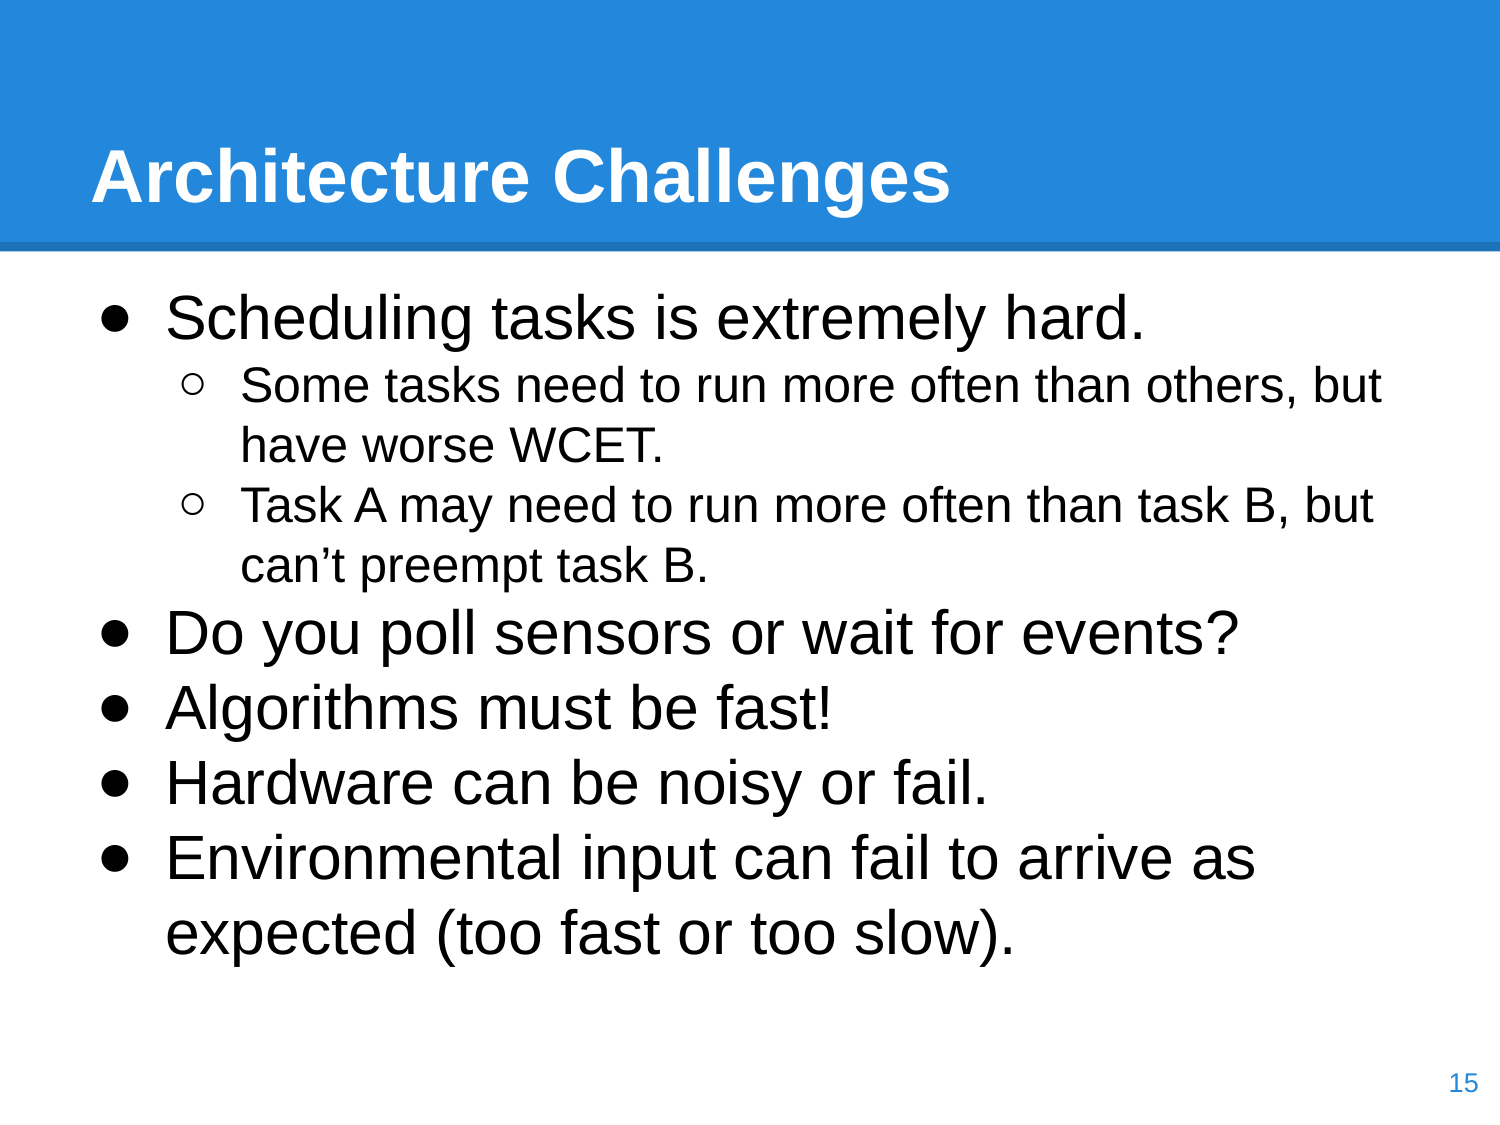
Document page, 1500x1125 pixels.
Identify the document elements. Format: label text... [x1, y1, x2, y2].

title Architecture Challenges [75, 45, 1425, 233]
list Scheduling tasks is extremely hard. Some tasks need to run more often than others, but have worse WCET. Task A may need to run more often than task B, but can’t preempt task B. Do you poll sensors or wait for events? Algorithms must be fast! Hardware can be noisy or fail. Environmental input can fail to arrive as expected (too fast or too slow). [75, 262, 1425, 1078]
slide_number ‹#› [1403, 1038, 1494, 1125]
